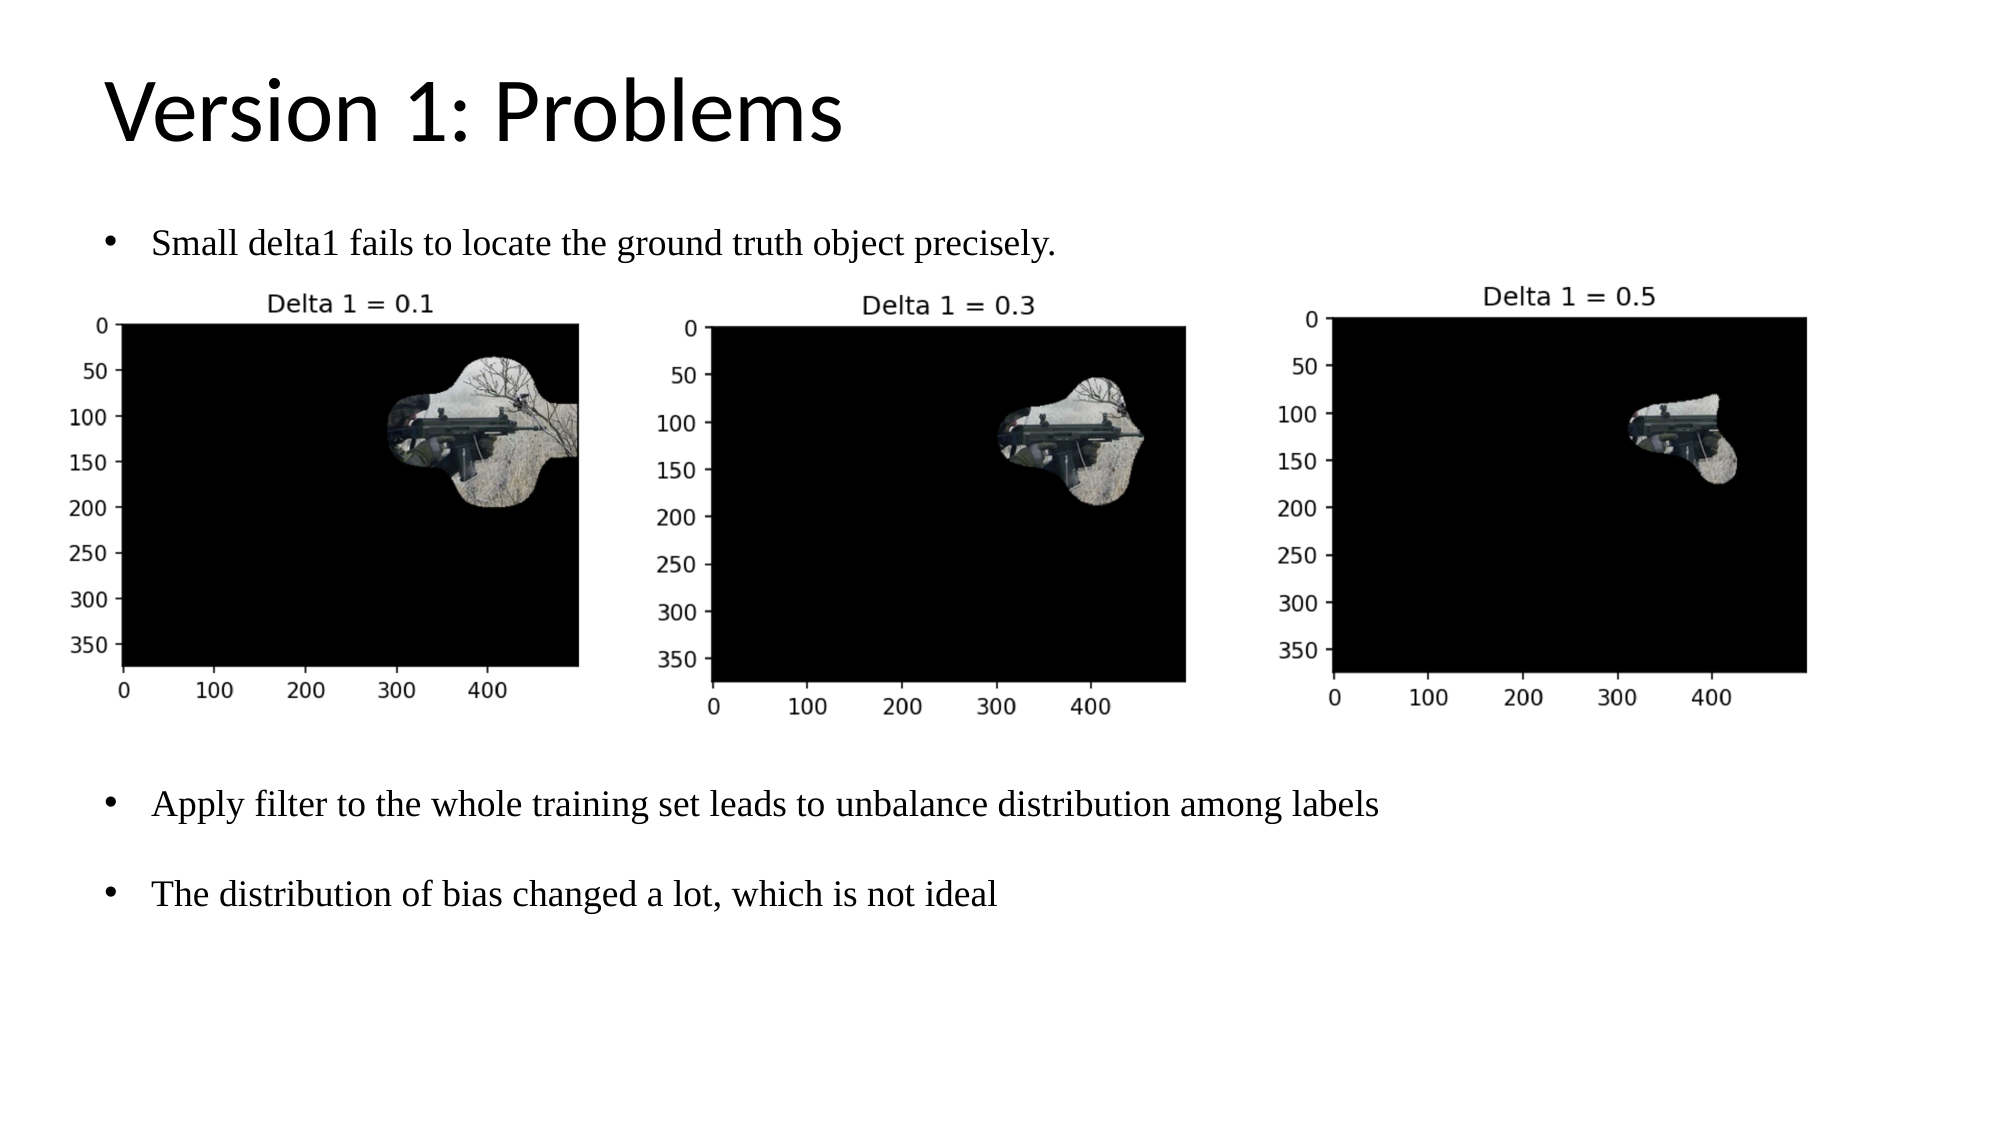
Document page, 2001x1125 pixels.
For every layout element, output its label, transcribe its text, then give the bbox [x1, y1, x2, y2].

text_box Small delta1 fails to locate the ground truth object precisely. [89, 210, 1291, 271]
picture [1263, 271, 1817, 721]
title Version 1: Problems [89, 3, 1815, 221]
picture [57, 280, 584, 712]
picture [643, 280, 1194, 728]
text_box Apply filter to the whole training set leads to unbalance distribution among labels The distribution of bias changed a lot, which is not ideal [89, 771, 1610, 922]
